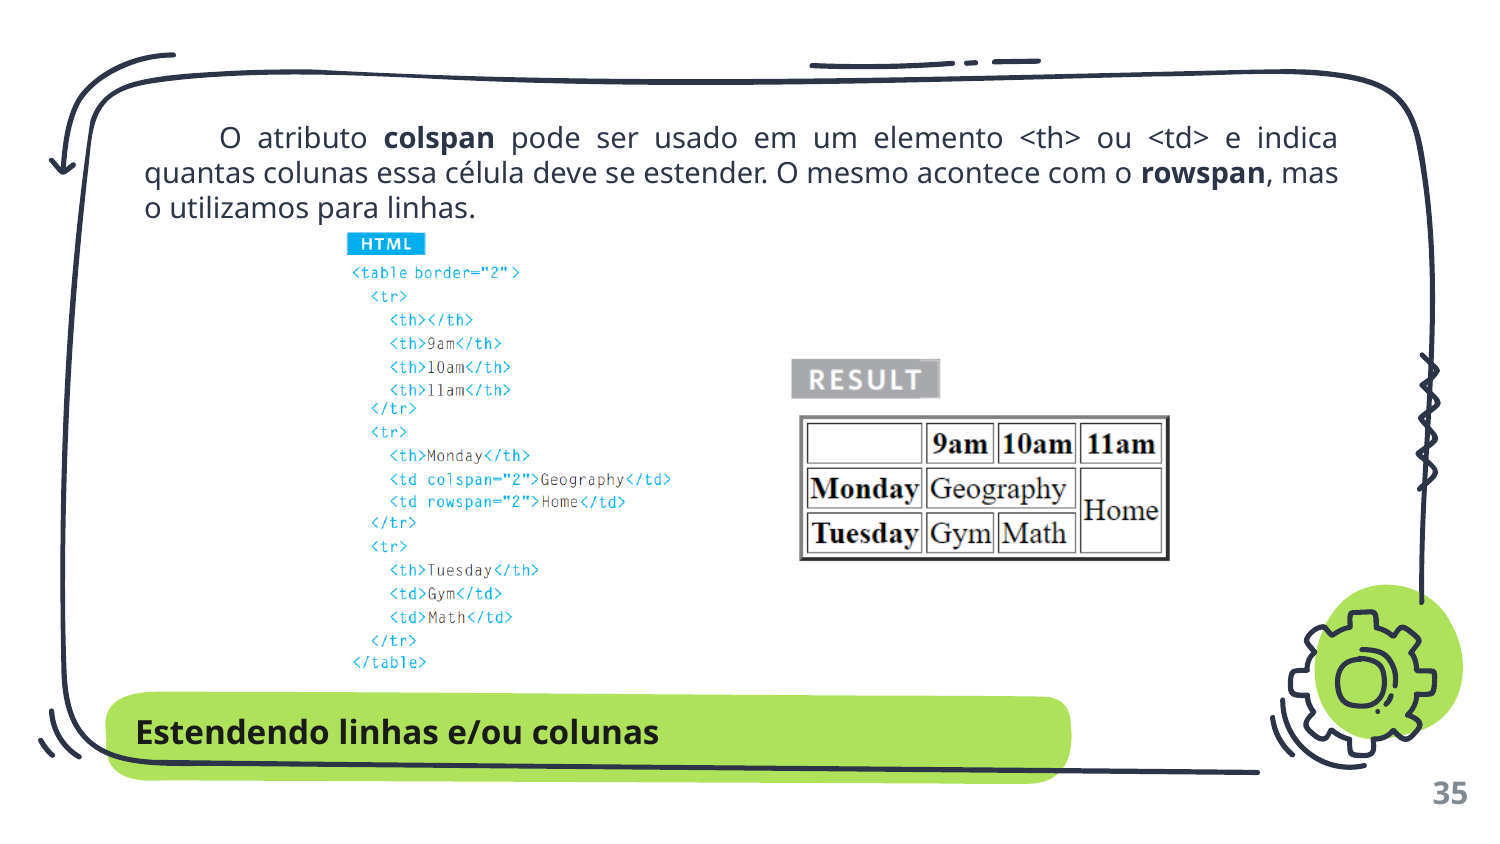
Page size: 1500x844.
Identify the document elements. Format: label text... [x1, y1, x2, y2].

list Estendendo linhas e/ou colunas [135, 699, 1041, 764]
text_box [1269, 715, 1296, 758]
list O atributo colspan pode ser usado em um elemento <th> ou <td> e indica quantas colunas essa célula deve se estender. O mesmo acontece com o rowspan, mas o utilizamos para linhas. [144, 0, 1340, 410]
slide_number ‹#› [1378, 769, 1469, 820]
text_box [1287, 609, 1438, 759]
picture [343, 224, 675, 675]
text_box [1280, 697, 1367, 770]
picture [784, 344, 1184, 580]
